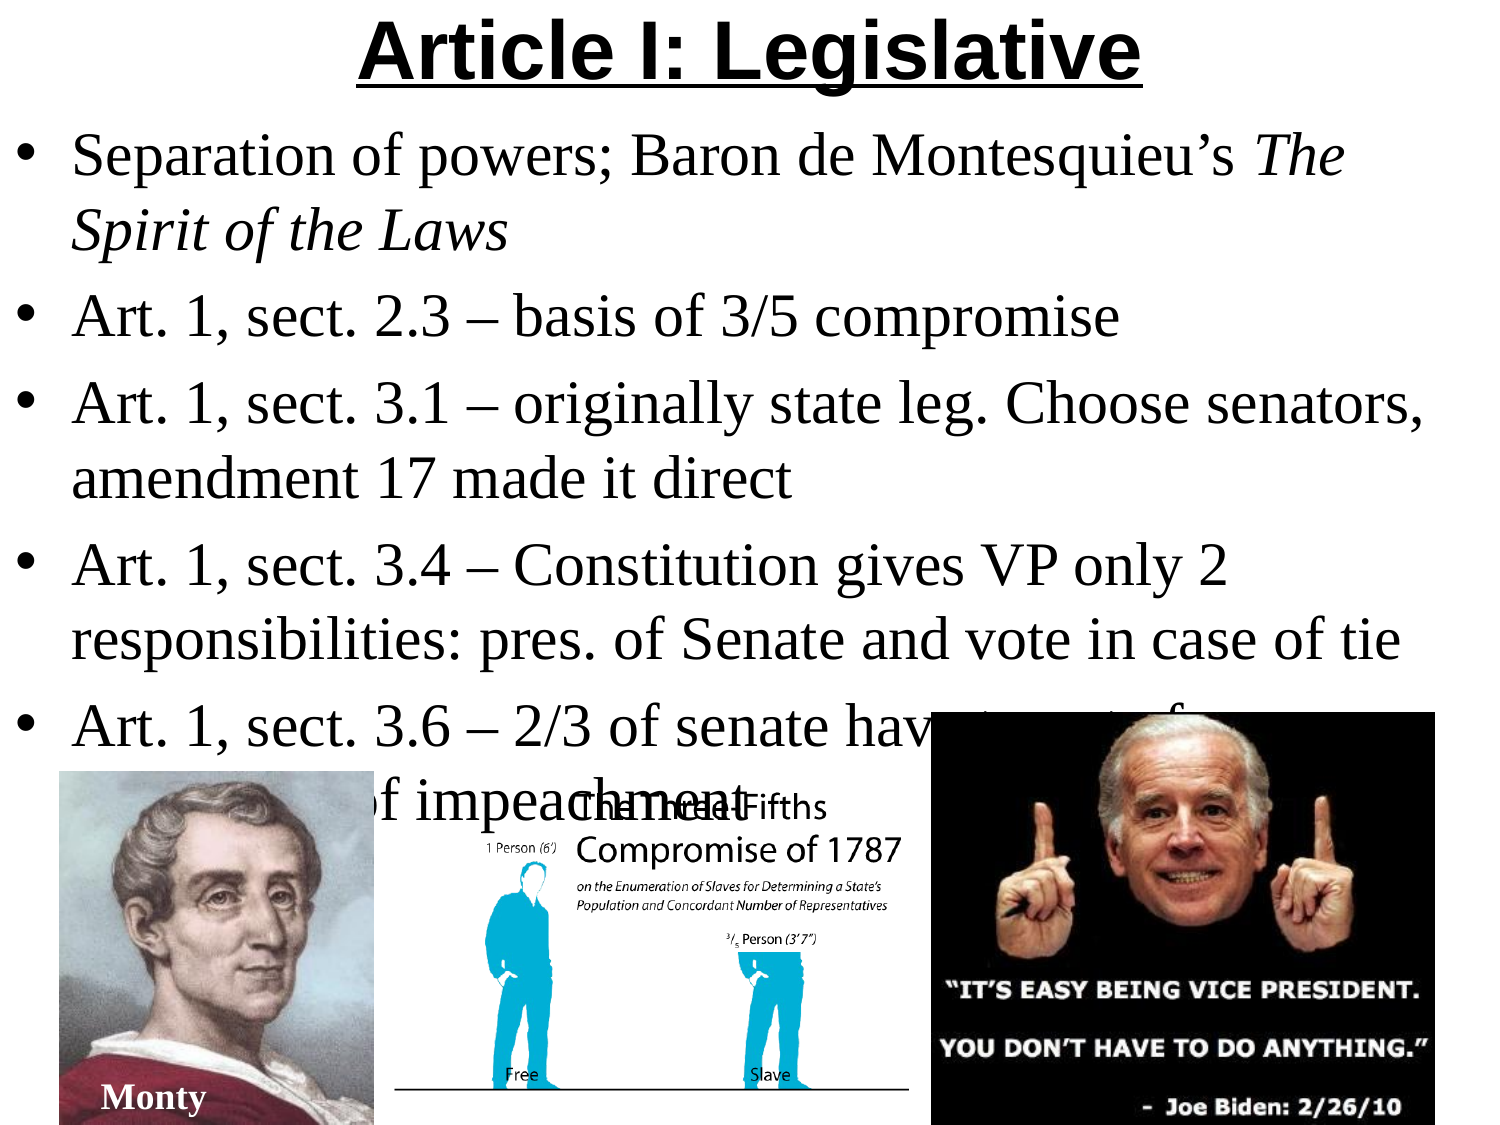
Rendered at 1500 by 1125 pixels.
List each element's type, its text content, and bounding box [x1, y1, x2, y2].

picture [59, 711, 1436, 1125]
title Article I: Legislative [0, 0, 1500, 106]
list Separation of powers; Baron de Montesquieu’s The Spirit of the Laws Art. 1, sect. 2.3 – basis of 3/5 compromise Art. 1, sect. 3.1 – originally state leg. Choose senators, amendment 17 made it direct Art. 1, sect. 3.4 – Constitution gives VP only 2 responsibilities: pres. of Senate and vote in case of tie Art. 1, sect. 3.6 – 2/3 of senate have to vote for conviction of impeachment [0, 106, 1500, 849]
